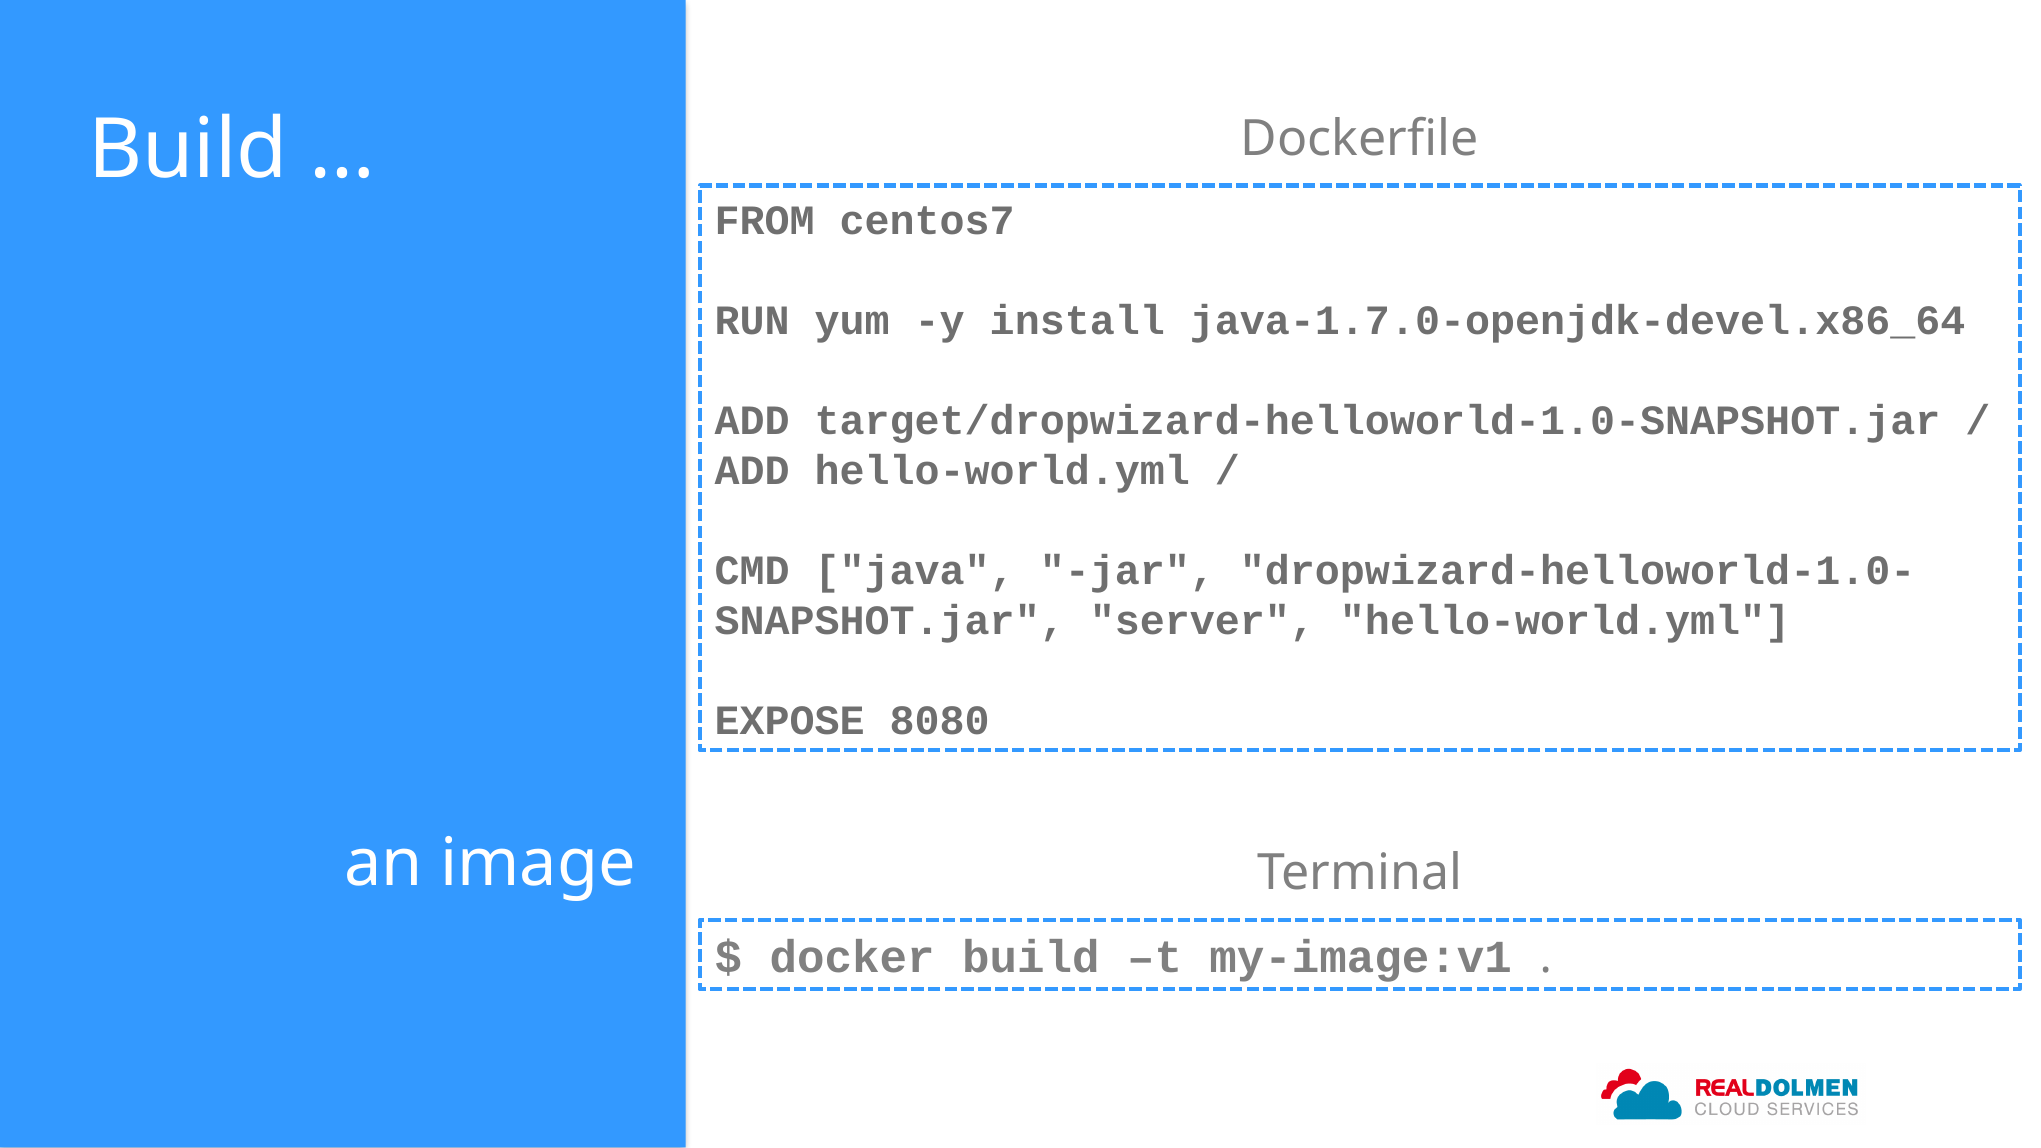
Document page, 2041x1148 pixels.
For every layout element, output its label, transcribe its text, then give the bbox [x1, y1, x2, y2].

text_box Dockerfile [1086, 105, 1634, 167]
text_box $ docker build –t my-image:v1 . [699, 919, 2020, 990]
text_box Terminal [1086, 839, 1634, 901]
picture [1596, 1063, 1866, 1125]
text_box FROM centos7 RUN yum -y install java-1.7.0-openjdk-devel.x86_64 ADD target/dropwizard-helloworld-1.0-SNAPSHOT.jar / ADD hello-world.yml / CMD ["java", "-jar", "dropwizard-helloworld-1.0-SNAPSHOT.jar", "server", "hello-world.yml"] EXPOSE 8080 [699, 185, 2020, 751]
text_box Build … [88, 94, 637, 352]
list an image [88, 818, 637, 971]
